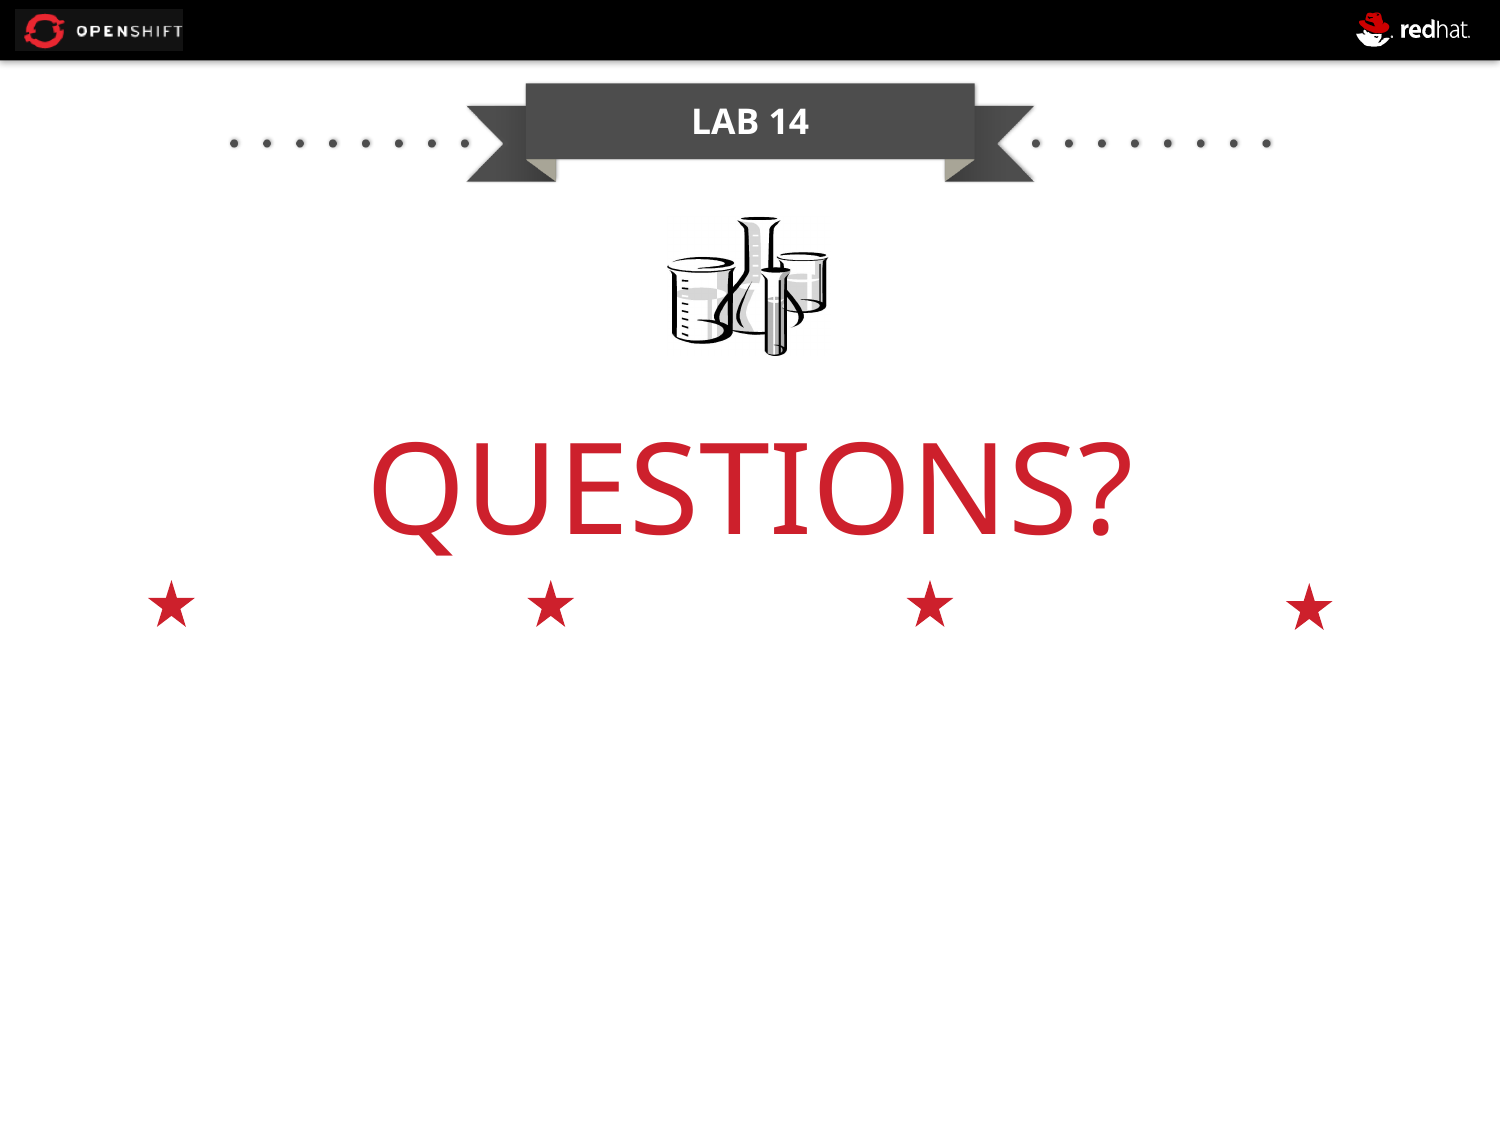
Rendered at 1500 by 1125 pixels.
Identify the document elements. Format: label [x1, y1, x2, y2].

picture [15, 9, 183, 51]
picture [116, 80, 1383, 189]
text_box [0, 399, 1500, 631]
picture [666, 215, 831, 356]
picture [1355, 8, 1470, 47]
